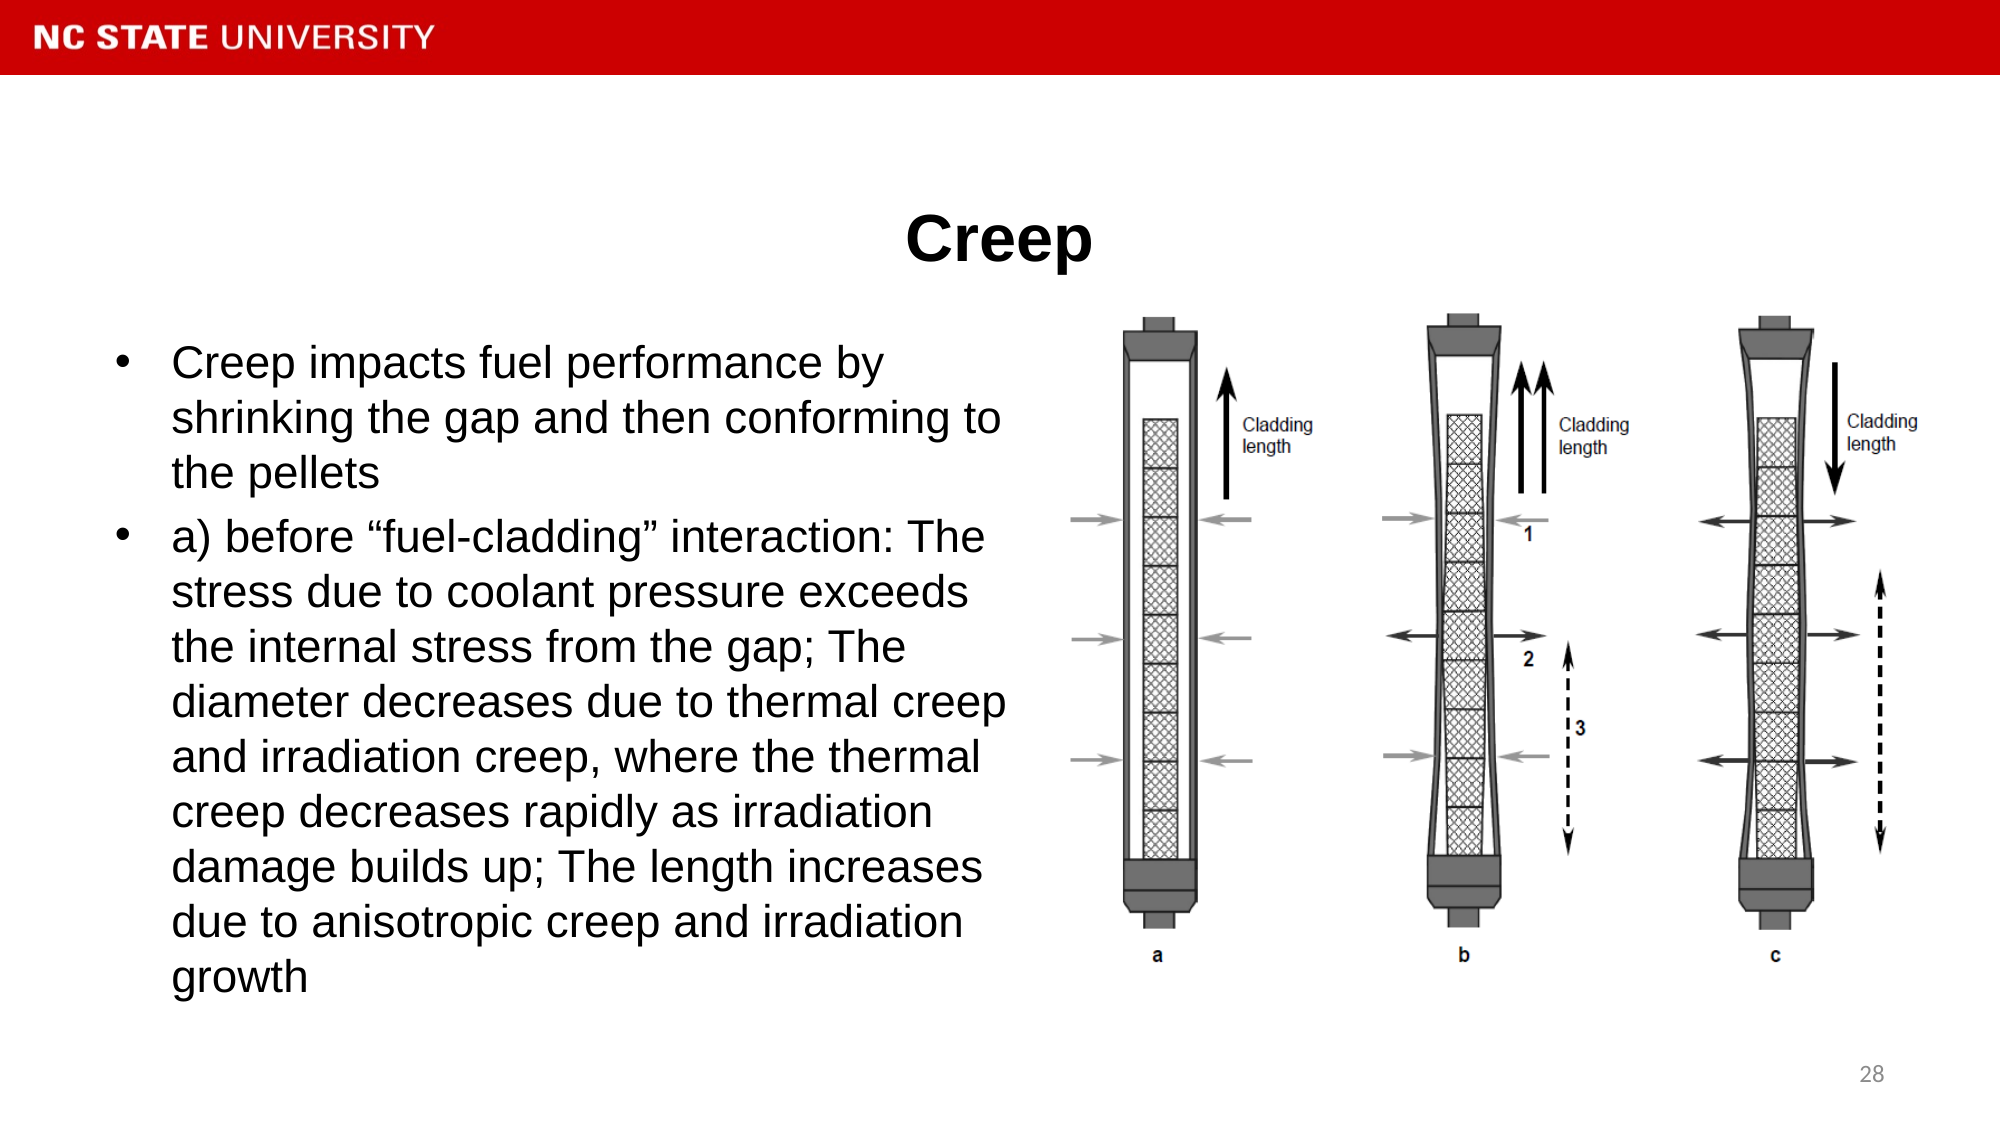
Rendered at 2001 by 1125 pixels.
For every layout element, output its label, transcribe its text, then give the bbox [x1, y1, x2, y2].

slide_number 28 [1433, 1042, 1900, 1103]
picture [0, 0, 2000, 75]
list Creep impacts fuel performance by shrinking the gap and then conforming to the pellets a) before “fuel-cladding” interaction: The stress due to coolant pressure exceeds the internal stress from the gap; The diameter decreases due to thermal creep and irradiation creep, where the thermal creep decreases rapidly as irradiation damage builds up; The length increases due to anisotropic creep and irradiation growth [99, 325, 1054, 1005]
title Creep [99, 147, 1900, 323]
picture [1065, 298, 1935, 979]
